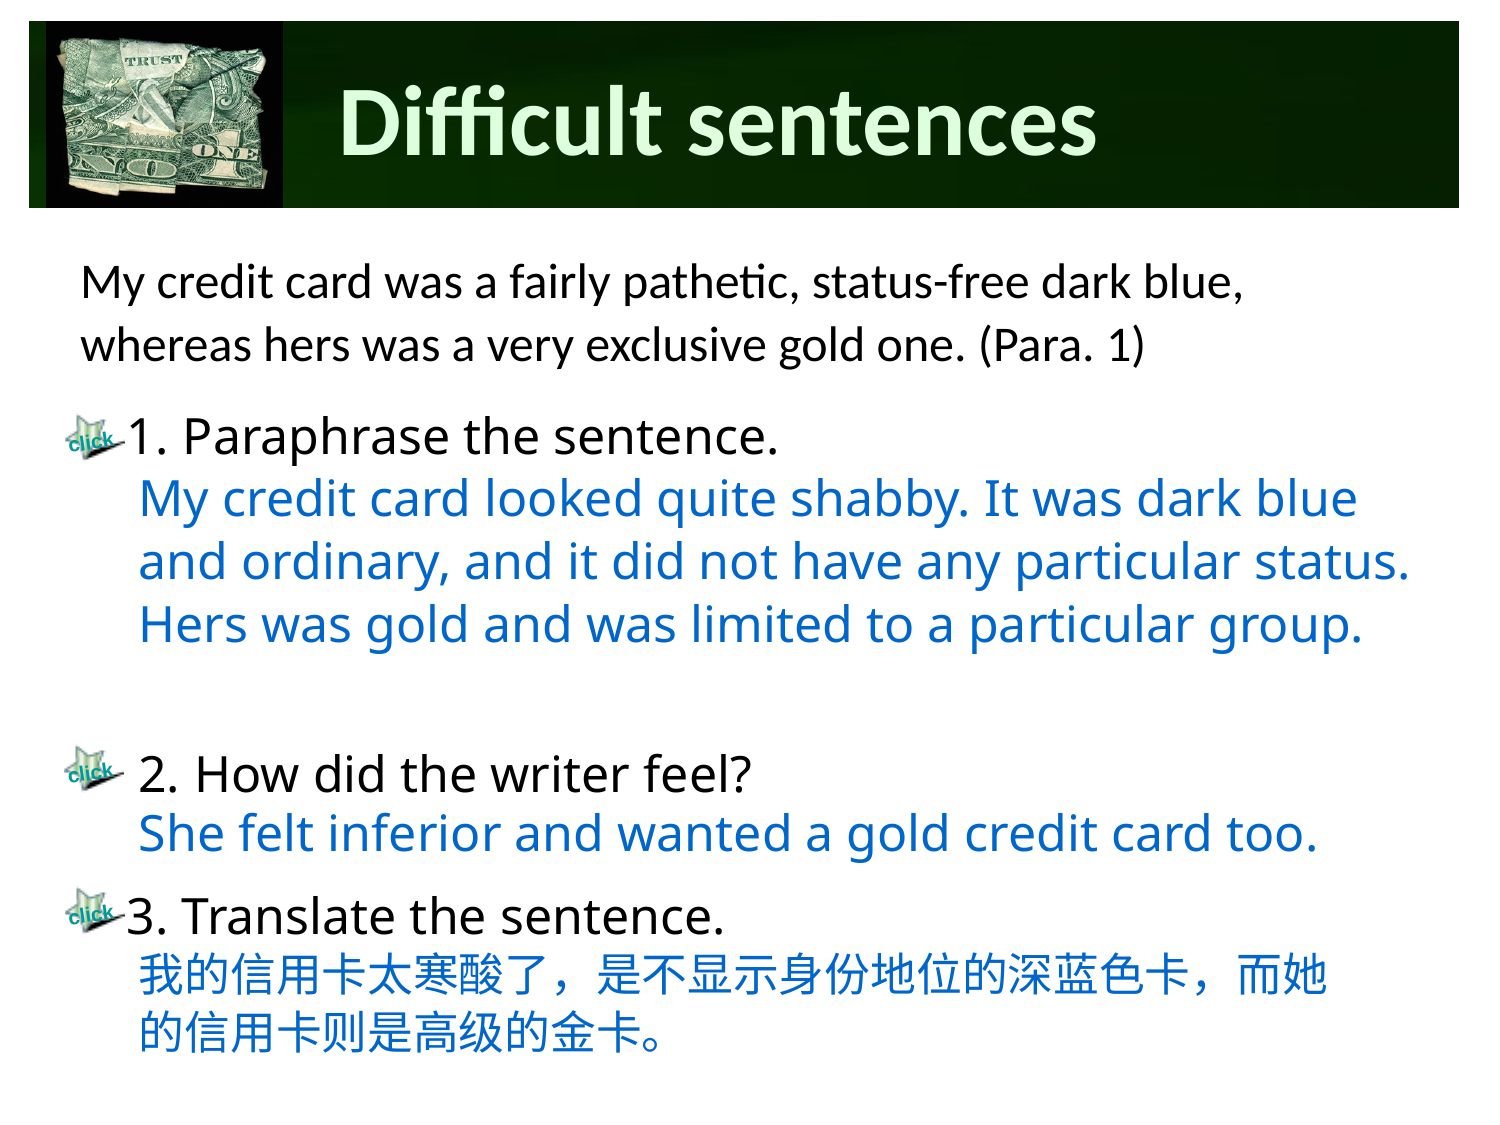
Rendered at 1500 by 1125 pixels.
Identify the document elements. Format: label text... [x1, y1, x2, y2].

text_box How did the writer feel? [123, 735, 1057, 803]
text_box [52, 408, 137, 469]
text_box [52, 881, 137, 941]
text_box 3. Translate the sentence. [112, 877, 1046, 935]
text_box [52, 739, 136, 799]
text_box She felt inferior and wanted a gold credit card too. [123, 803, 1447, 870]
list My credit card was a fairly pathetic, status-free dark blue, whereas hers was a very exclusive gold one. (Para. 1) [65, 237, 1424, 439]
text_box My credit card looked quite shabby. It was dark blue and ordinary, and it did not have any particular status. Hers was gold and was limited to a particular group. [123, 456, 1436, 660]
text_box Paraphrase the sentence. [111, 397, 821, 456]
picture [29, 21, 1459, 209]
text_box 我的信用卡太寒酸了，是不显示身份地位的深蓝色卡，而她的信用卡则是高级的金卡。 [123, 935, 1376, 1066]
